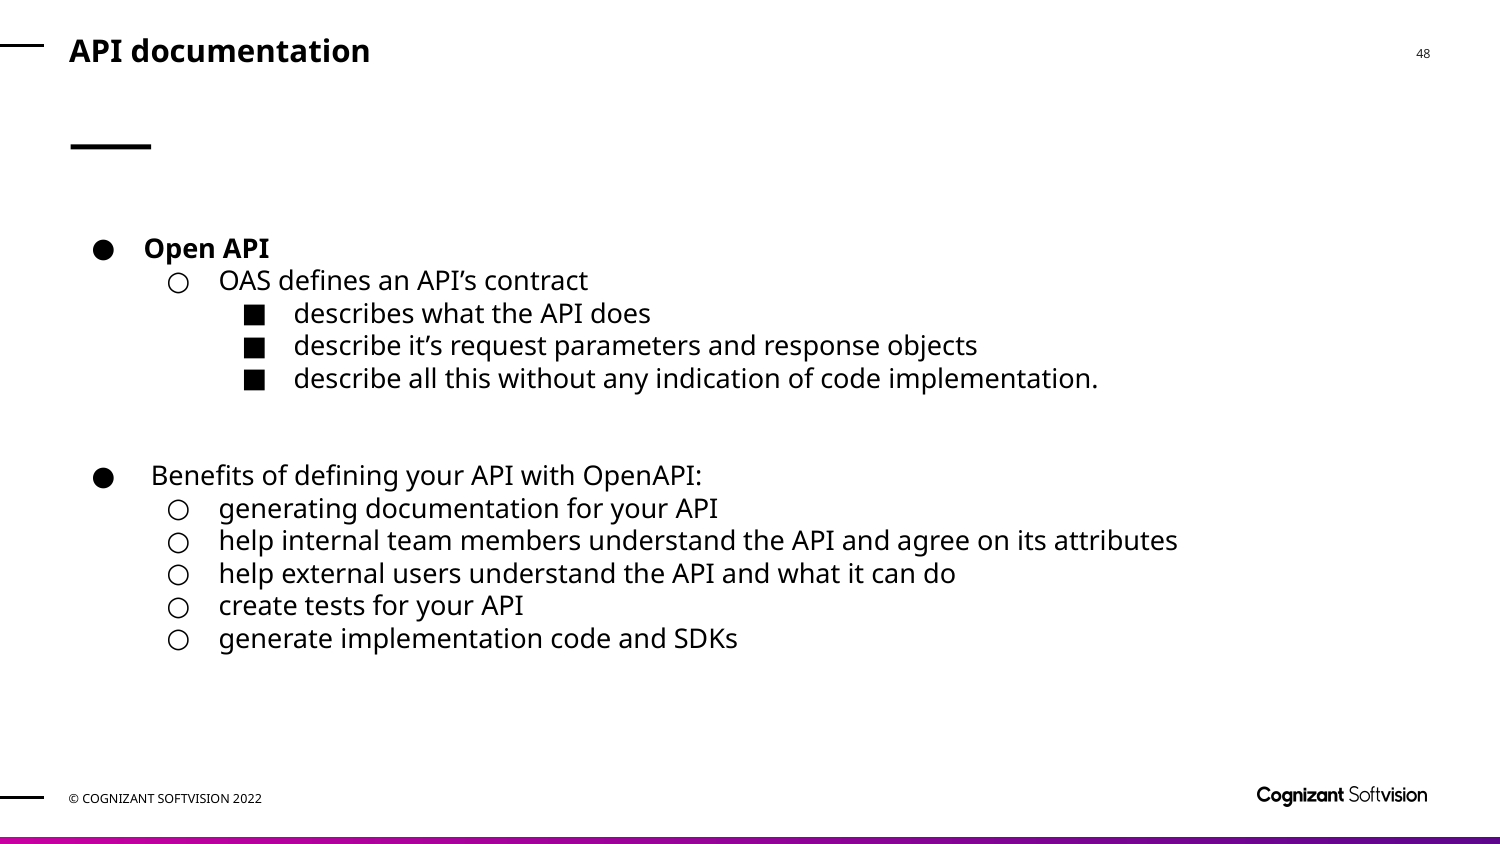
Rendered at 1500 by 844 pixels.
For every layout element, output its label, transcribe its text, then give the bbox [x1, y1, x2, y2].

picture [1257, 786, 1427, 807]
title API documentation [69, 28, 1272, 73]
subtitle Open API OAS defines an API’s contract describes what the API does describe it’s request parameters and response objects describe all this without any indication of code implementation. Benefits of defining your API with OpenAPI: generating documentation for your API help internal team members understand the API and agree on its attributes help external users understand the API and what it can do create tests for your API generate implementation code and SDKs [68, 149, 1432, 736]
text_box [70, 144, 152, 150]
